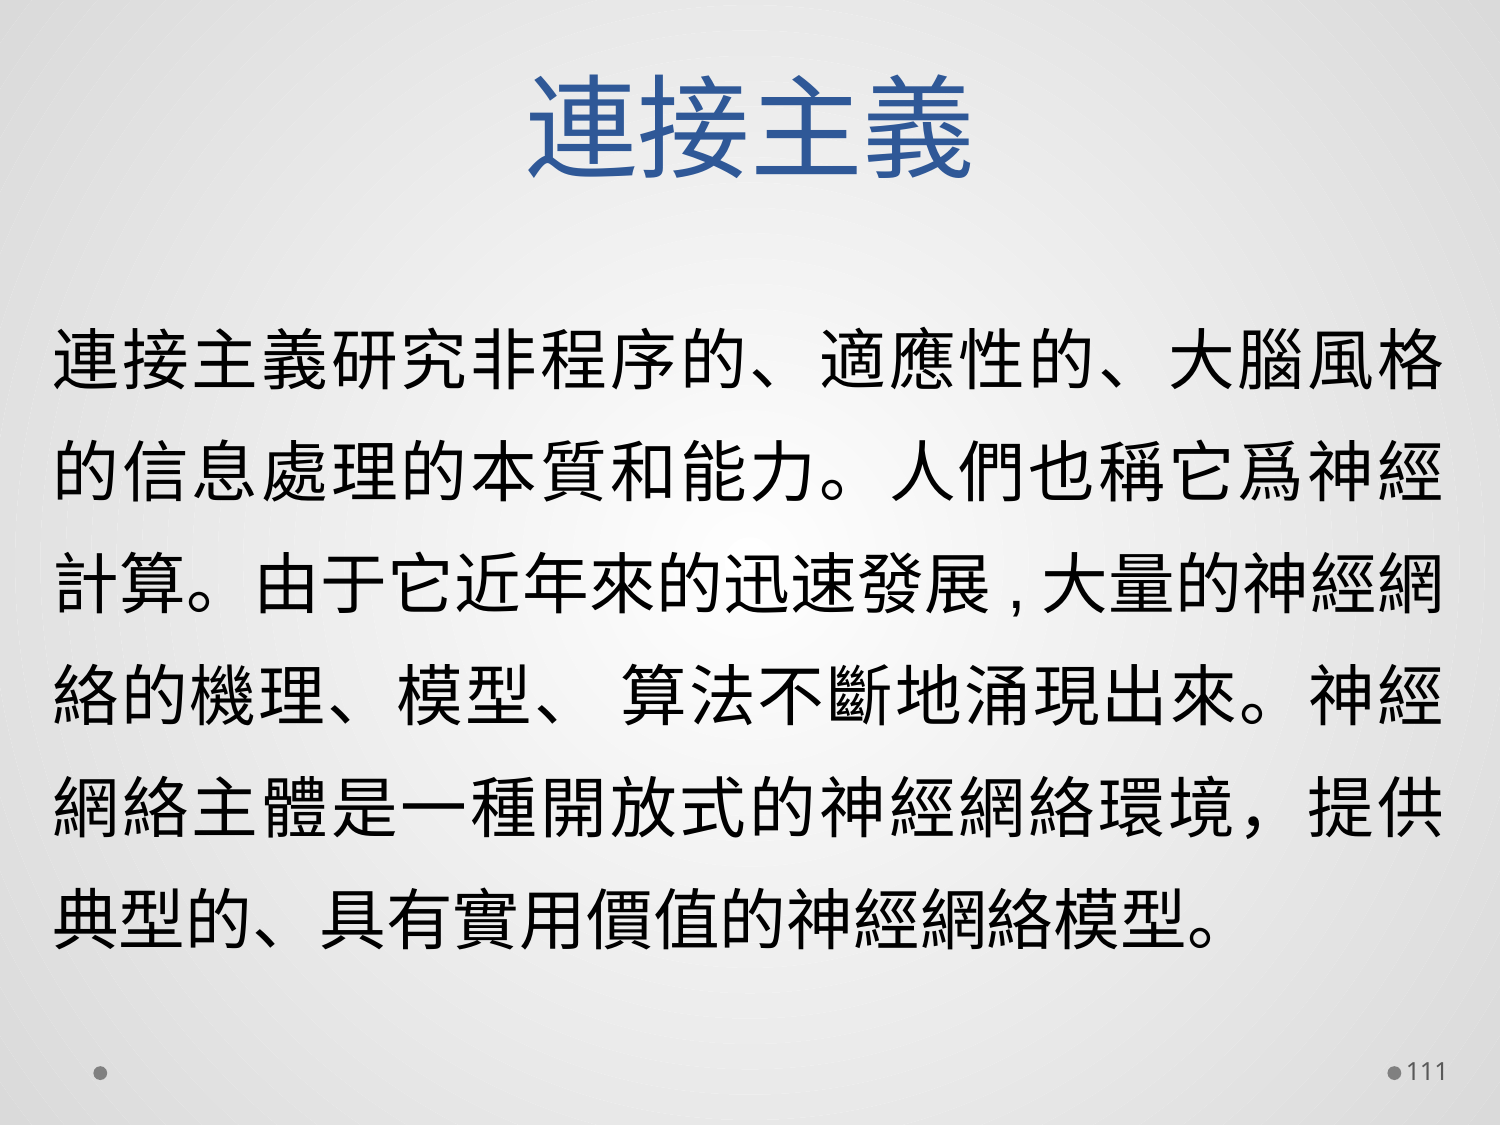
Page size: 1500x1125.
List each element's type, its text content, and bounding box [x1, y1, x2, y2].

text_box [249, 228, 1250, 897]
text_box 連接主義研究非程序的、適應性的、大腦風格的信息處理的本質和能力。人們也稱它爲神經計算。由于它近年來的迅速發展,大量的神經網絡的機理、模型、 算法不斷地涌現出來。神經網絡主體是一種開放式的神經網絡環境，提供典型的、具有實用價值的神經網絡模型。 [37, 278, 1459, 966]
slide_number 111 [1401, 1042, 1494, 1103]
title 連接主義 [75, 0, 1425, 263]
